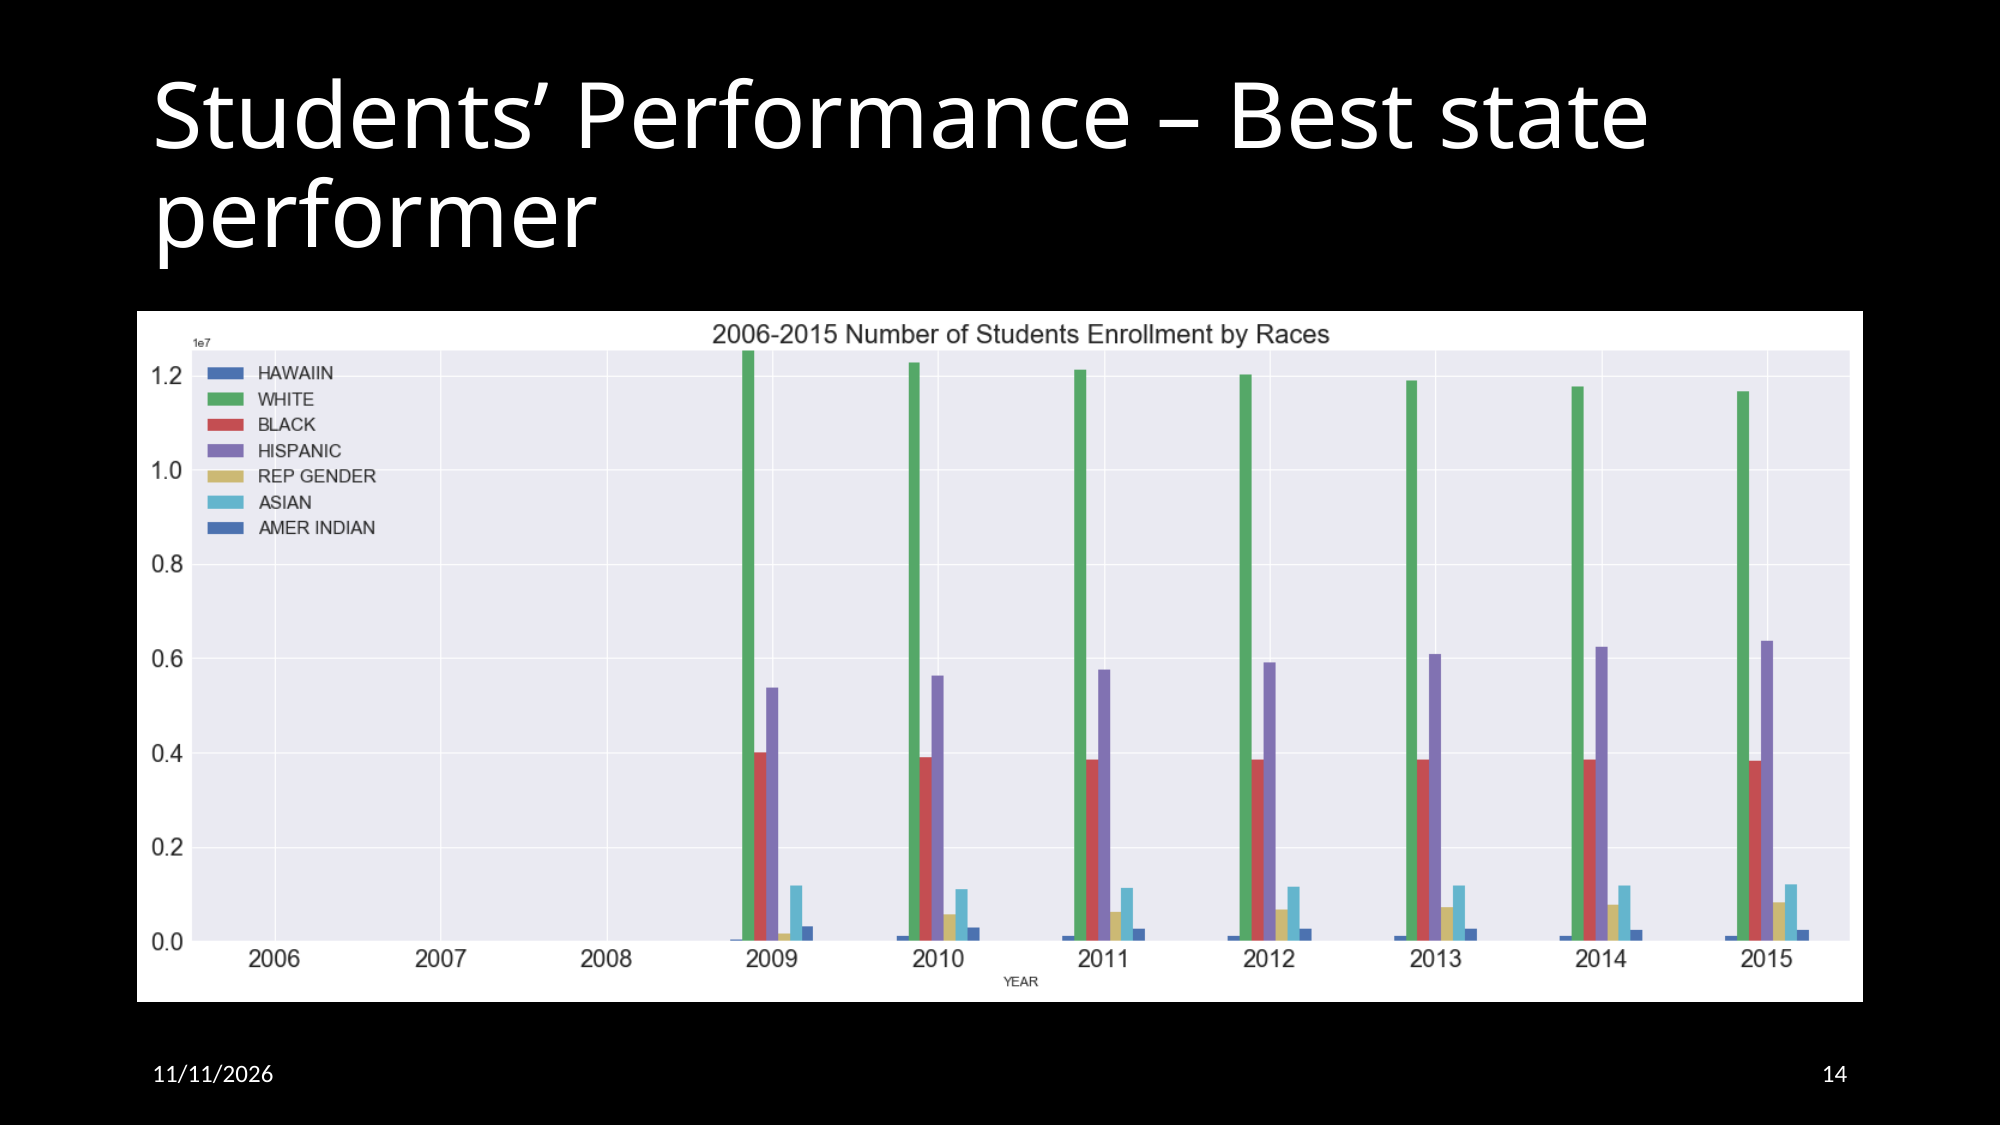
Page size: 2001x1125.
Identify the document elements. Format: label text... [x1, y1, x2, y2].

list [137, 311, 1863, 1002]
title Students’ Performance – Best state performer [137, 59, 1863, 278]
slide_number 15 [1412, 1042, 1863, 1103]
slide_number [137, 1042, 588, 1103]
